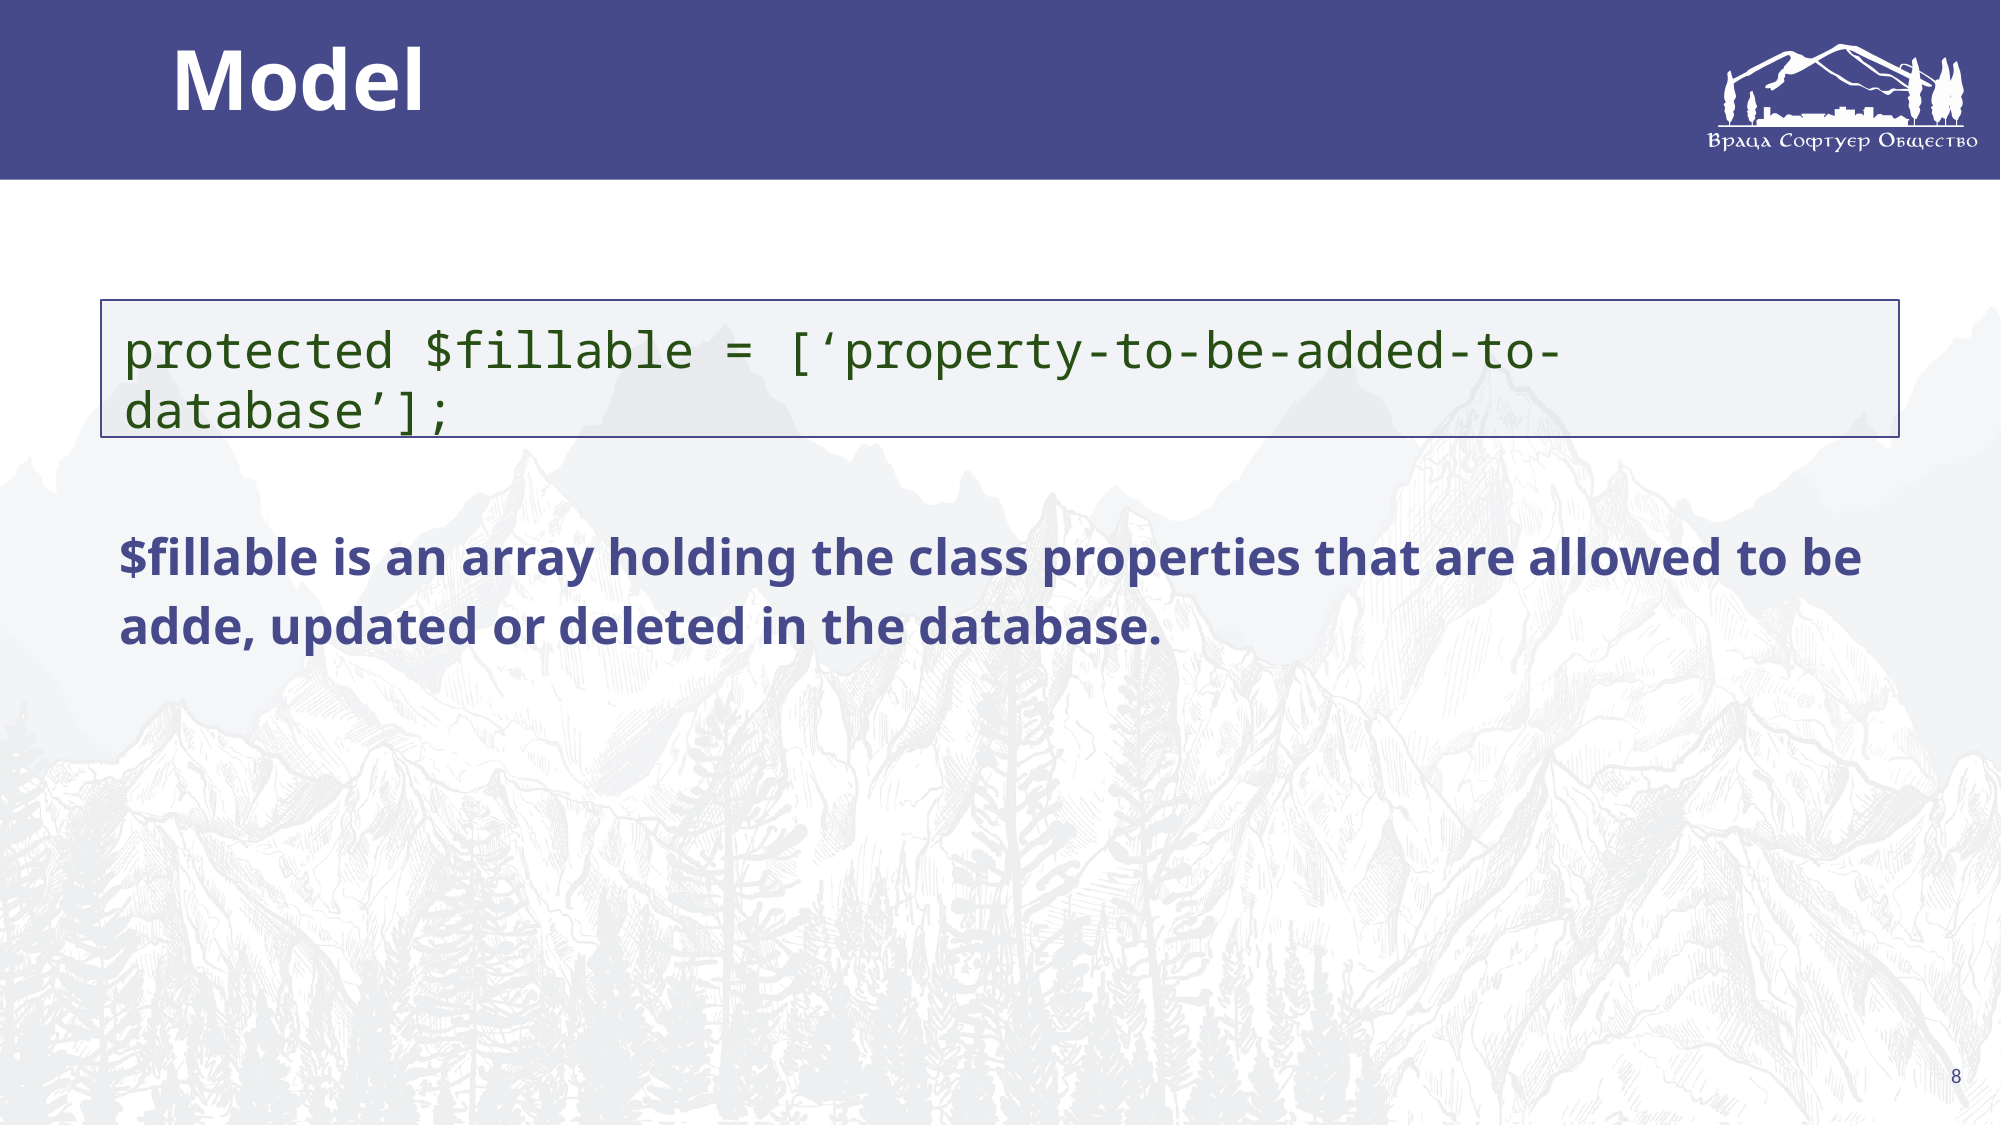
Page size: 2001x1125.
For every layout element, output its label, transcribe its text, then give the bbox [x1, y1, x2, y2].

list protected $fillable = [‘property-to-be-added-to-database’]; [100, 299, 1900, 438]
picture [1703, 19, 1981, 165]
text_box Model [0, 6, 1489, 161]
list $fillable is an array holding the class properties that are allowed to be adde, updated or deleted in the database. [98, 436, 1898, 1013]
slide_number 8 [1897, 1049, 1968, 1101]
